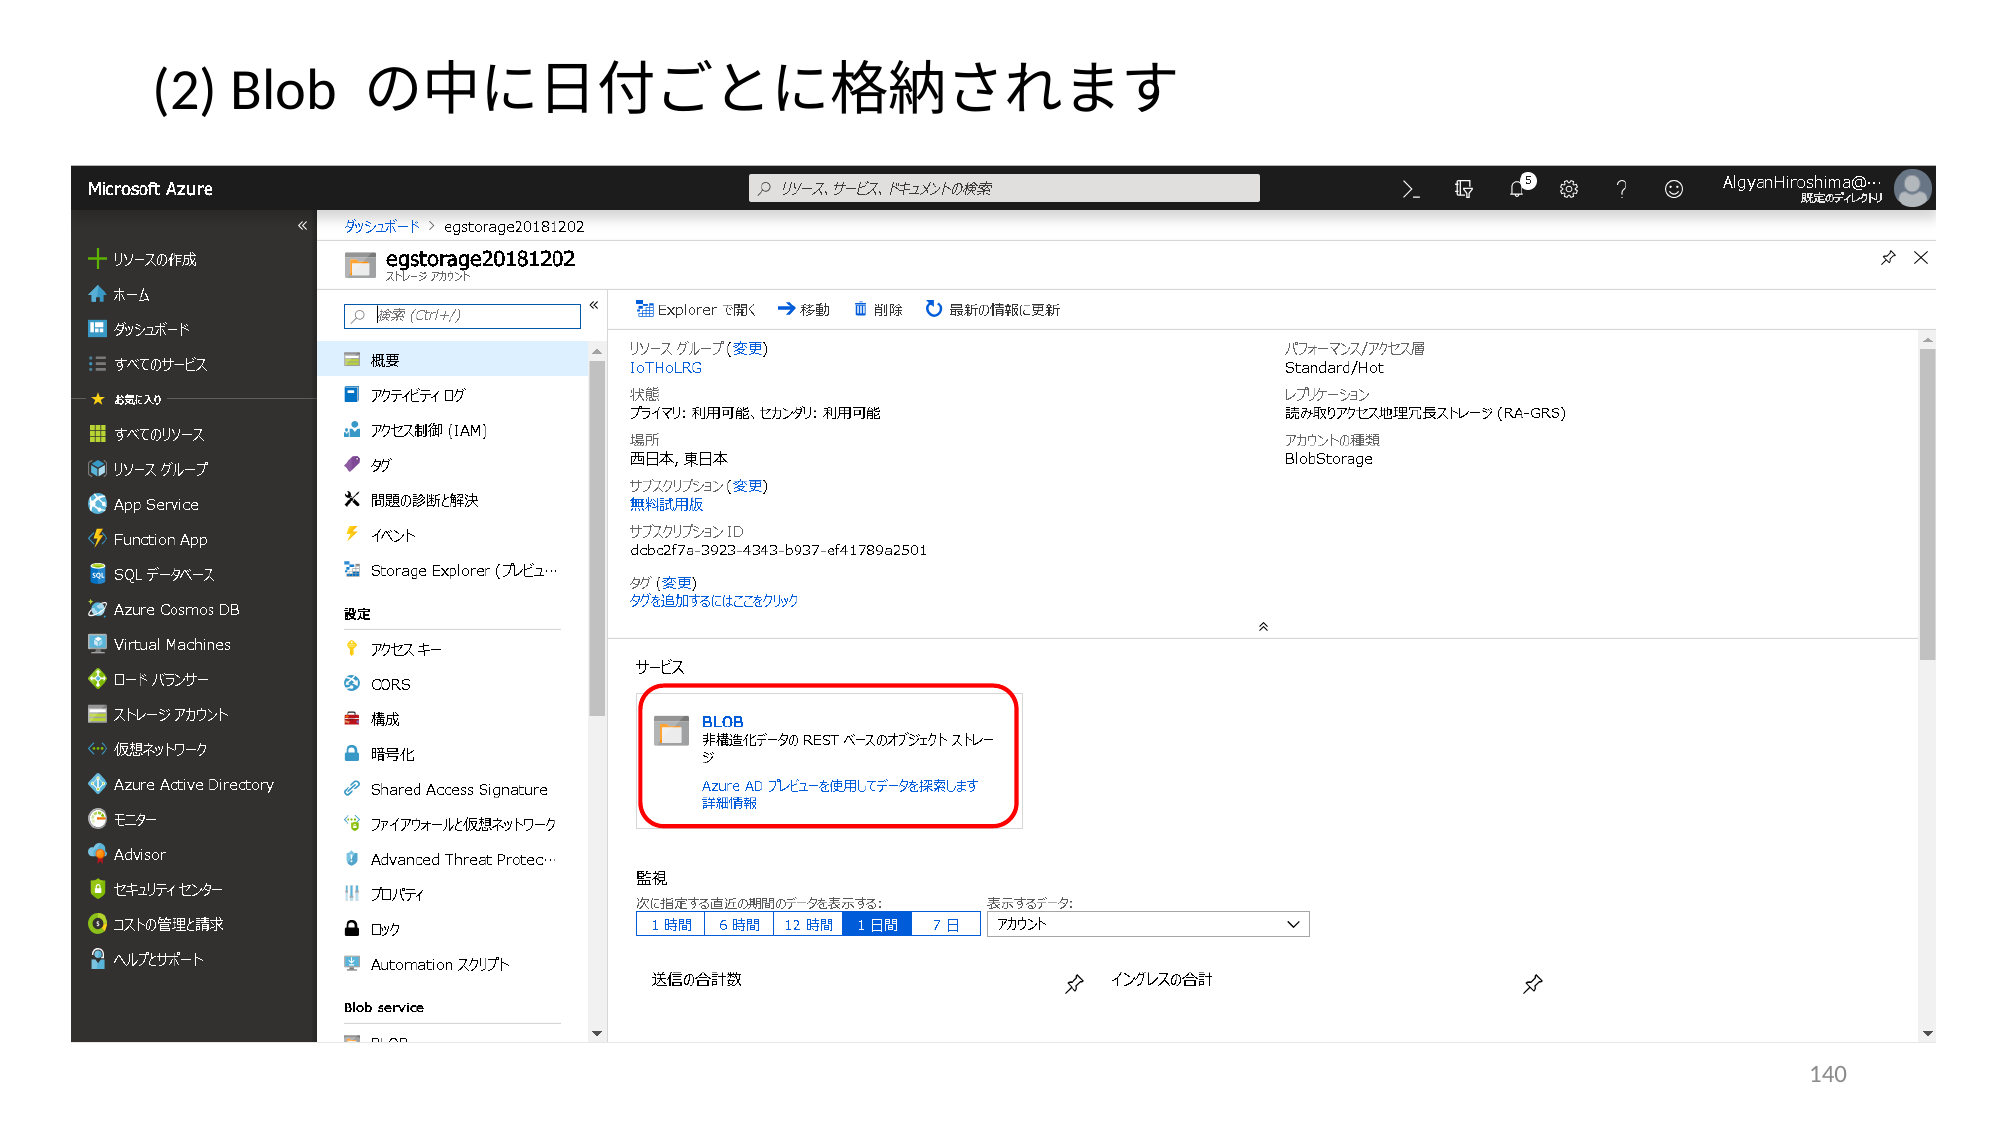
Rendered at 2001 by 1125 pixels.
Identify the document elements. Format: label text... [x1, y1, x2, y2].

slide_number 140 [1412, 1043, 1863, 1103]
picture [71, 165, 1936, 1043]
text_box (2) Blob の中に日付ごとに格納されます [137, 52, 1997, 1014]
